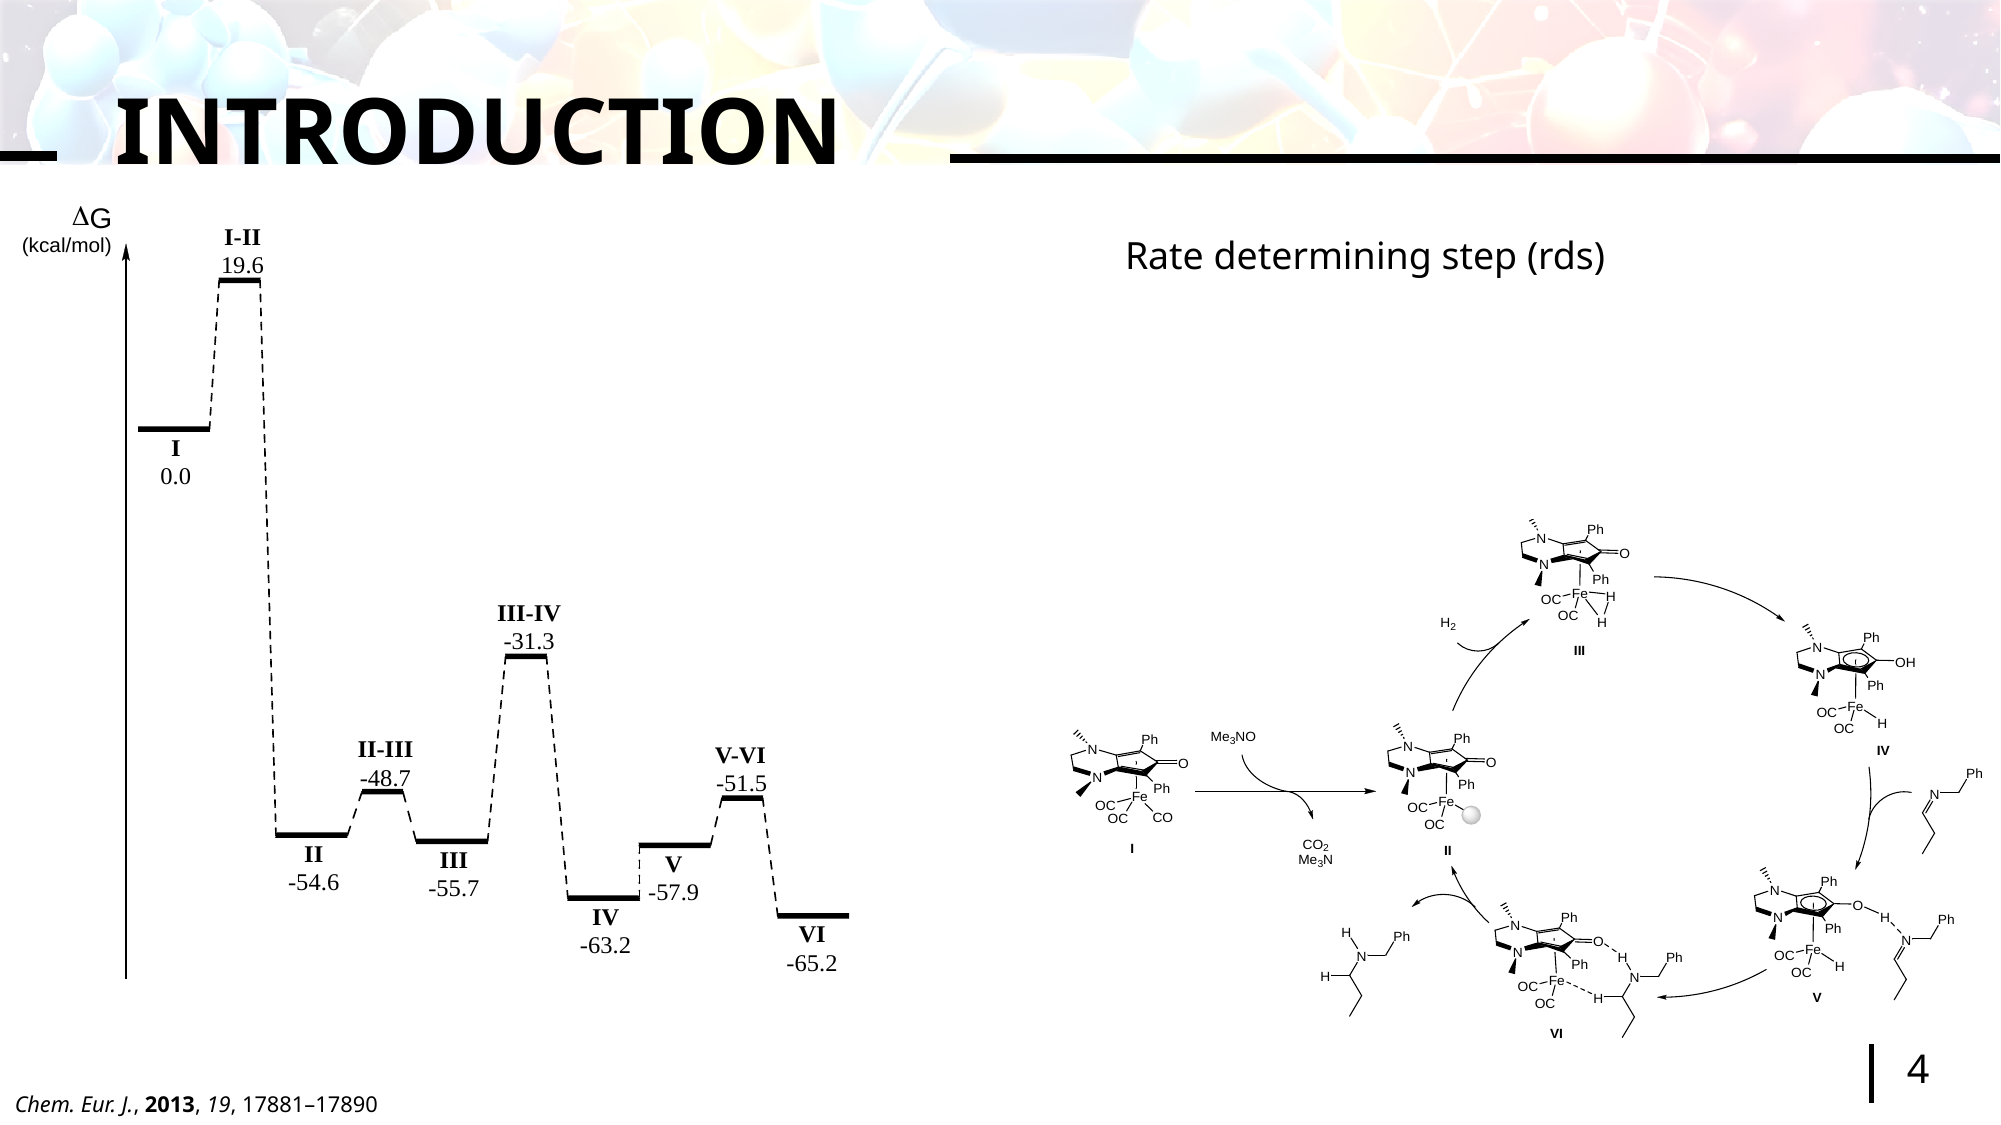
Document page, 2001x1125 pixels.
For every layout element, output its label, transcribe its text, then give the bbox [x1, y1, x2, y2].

text_box Rate determining step (rds) [1110, 224, 1881, 285]
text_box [17, 193, 133, 1006]
text_box Chem. Eur. J., 2013, 19, 17881–17890 [0, 1082, 599, 1124]
list 4 [1850, 1043, 1987, 1098]
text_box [1068, 518, 1986, 1065]
title INTRODUCTION [100, 66, 1826, 205]
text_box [133, 220, 854, 1006]
